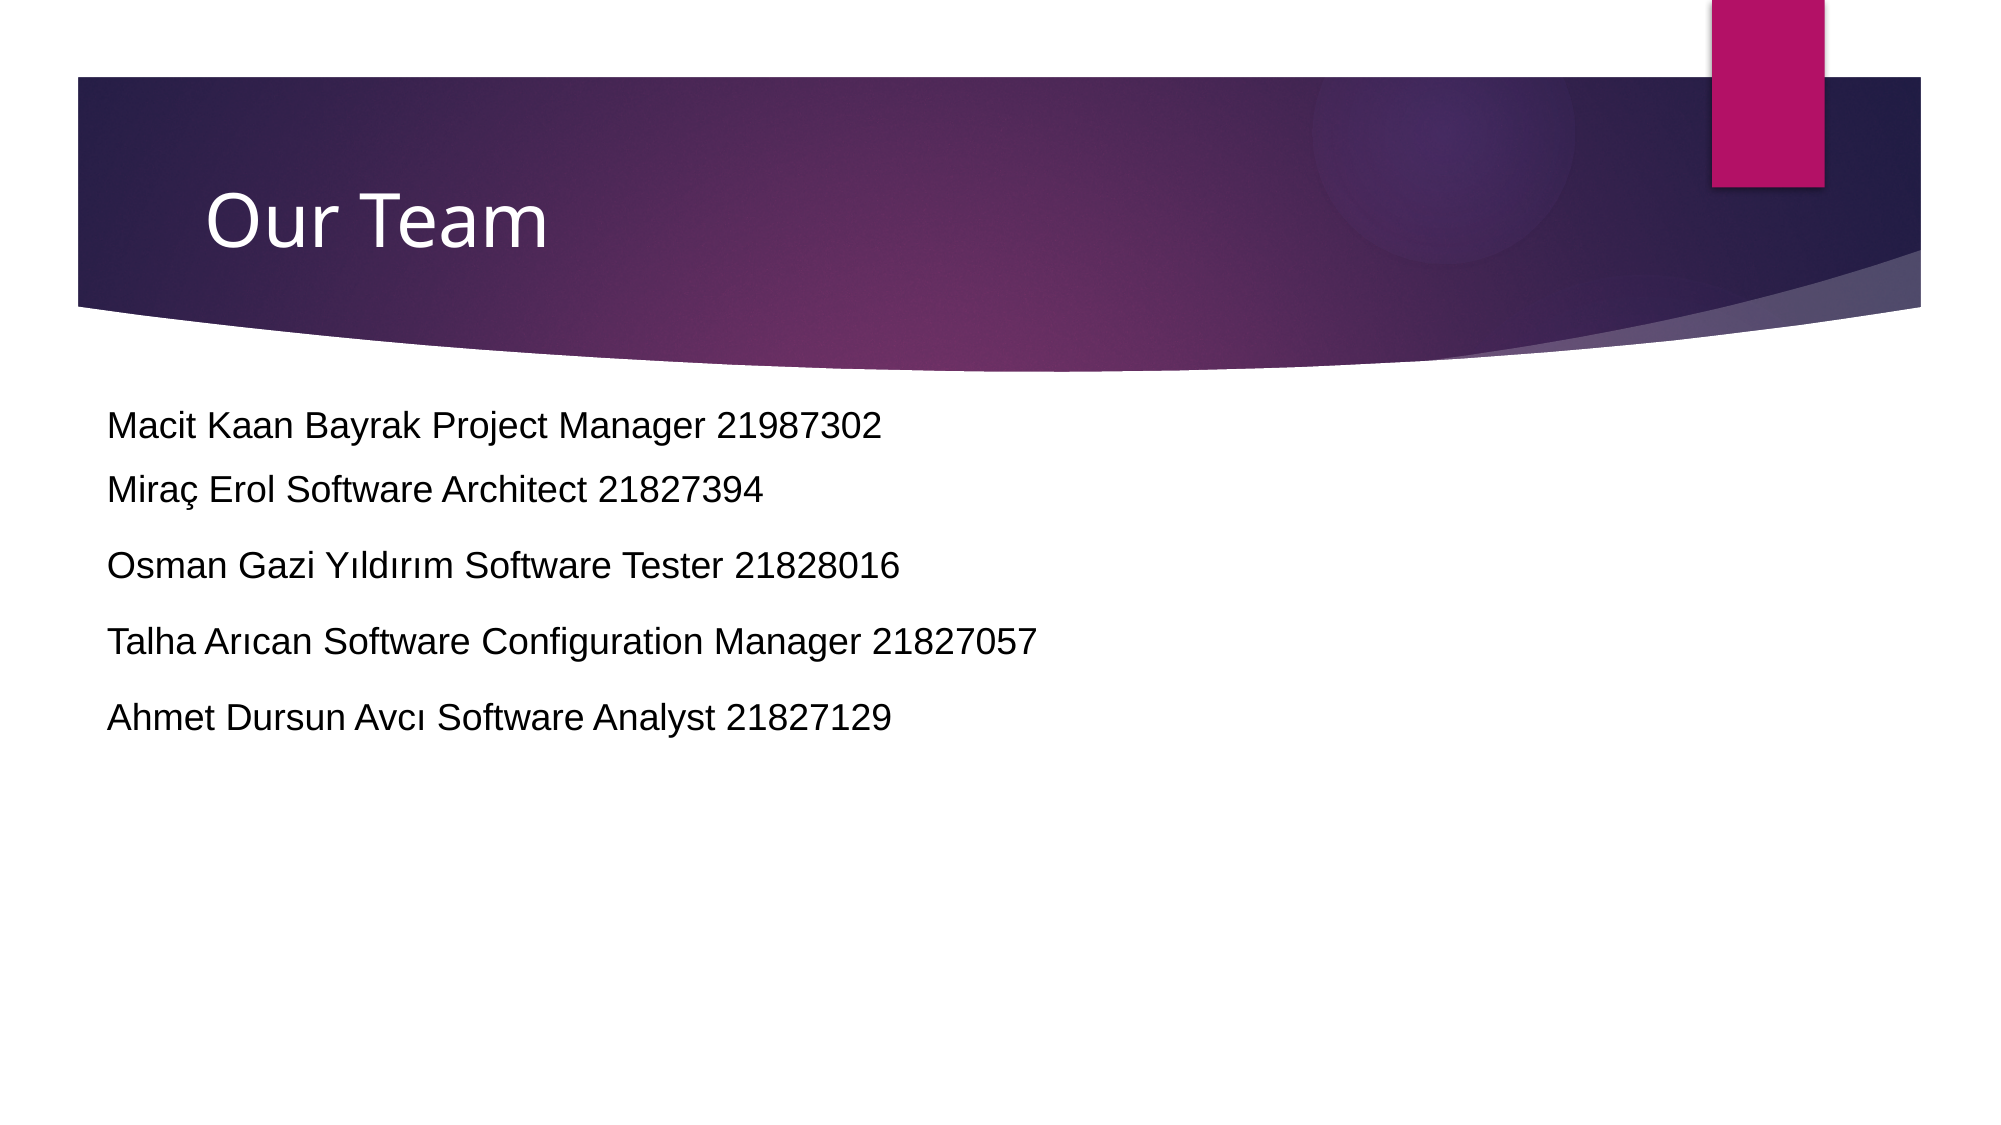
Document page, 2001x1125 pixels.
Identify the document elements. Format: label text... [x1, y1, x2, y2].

text_box Macit Kaan Bayrak Project Manager 21987302 [92, 393, 974, 454]
title Our Team [189, 159, 1627, 276]
text_box Talha Arıcan Software Configuration Manager 21827057 [92, 609, 1211, 715]
text_box Osman Gazi Yıldırım Software Tester 21828016 [92, 533, 974, 594]
text_box Miraç Erol Software Architect 21827394 [92, 457, 880, 518]
text_box Ahmet Dursun Avcı Software Analyst 21827129 [92, 685, 1000, 746]
